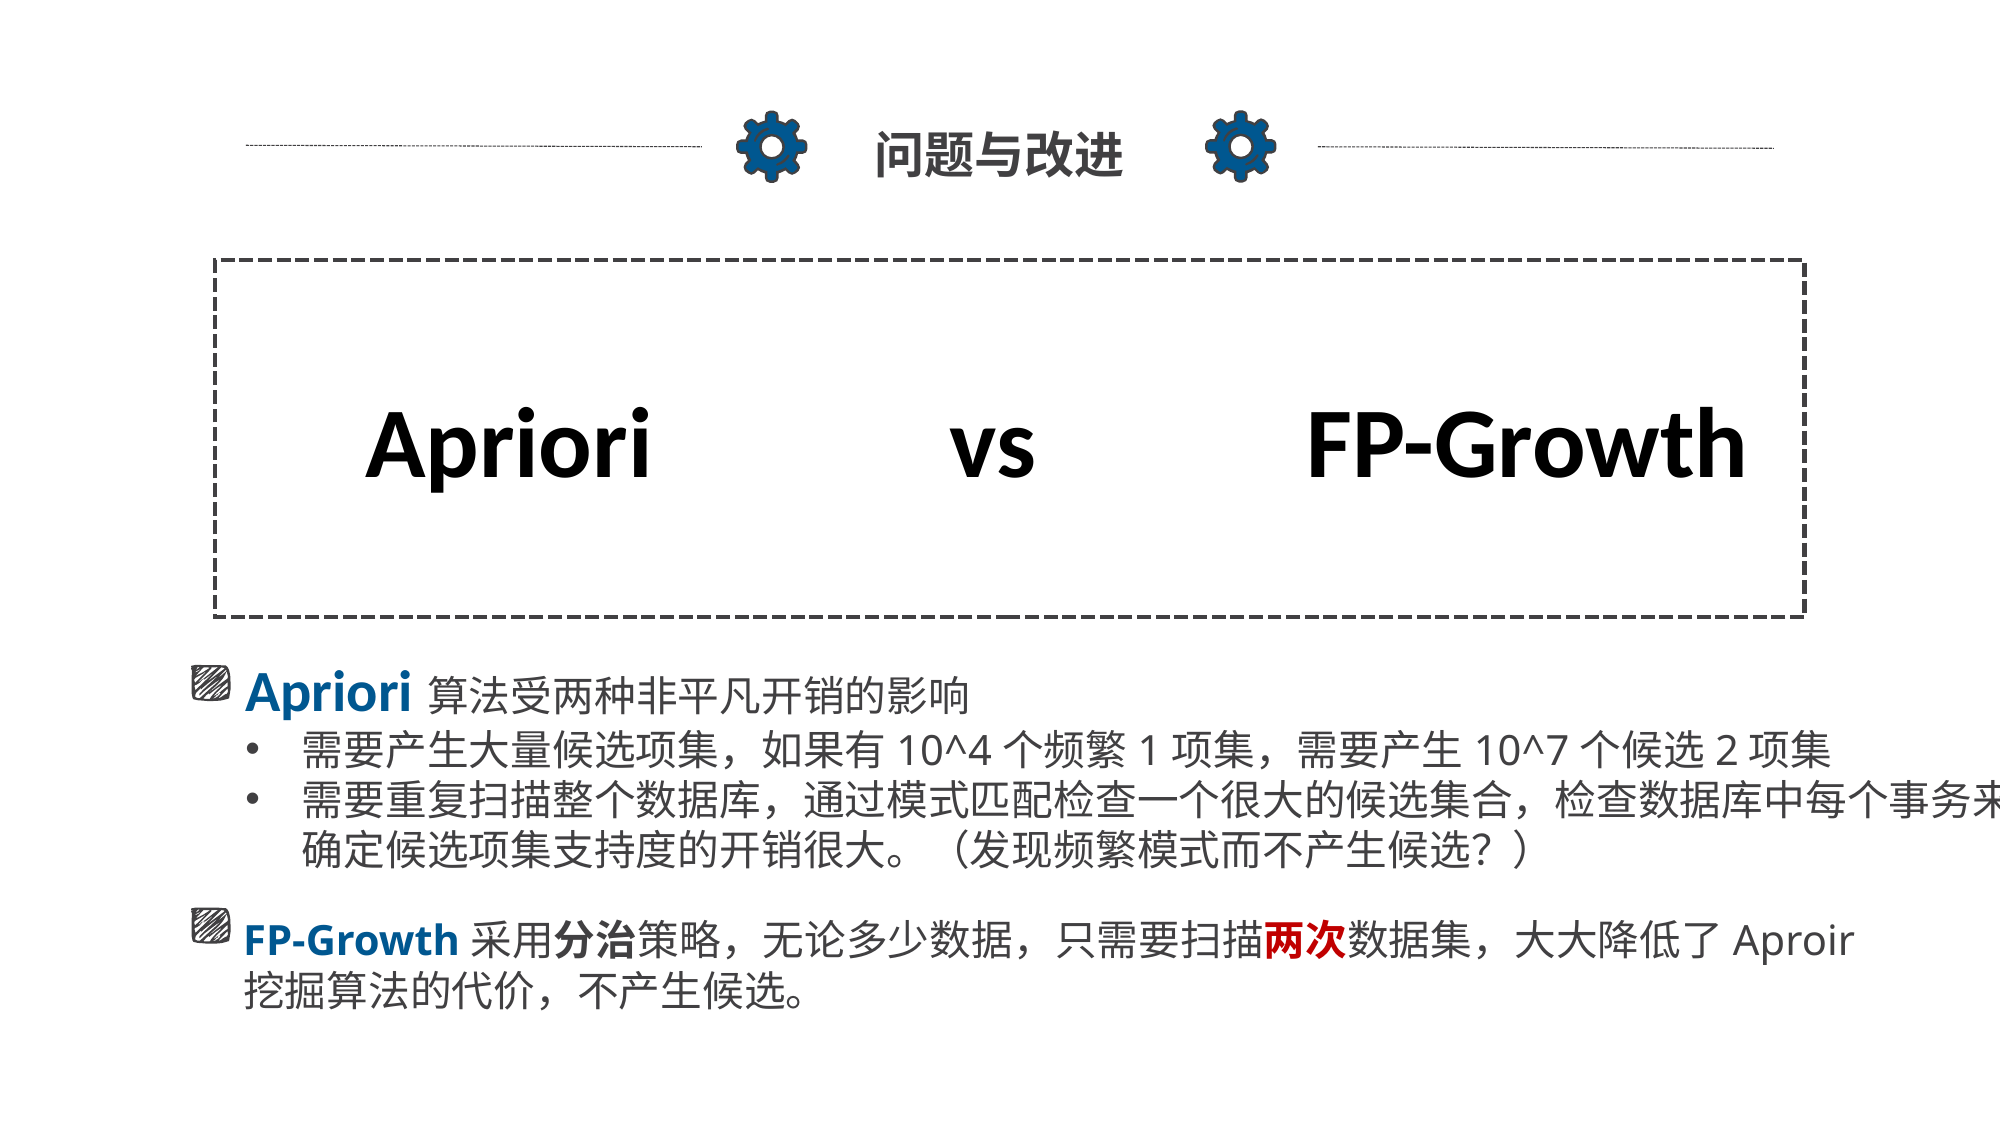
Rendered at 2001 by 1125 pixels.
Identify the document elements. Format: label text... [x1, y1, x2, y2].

text_box Apriori vs FP-Growth [350, 370, 1879, 506]
text_box Apriori算法受两种非平凡开销的影响 需要产生大量候选项集，如果有10^4个频繁1项集，需要产生10^7个候选2项集 需要重复扫描整个数据库，通过模式匹配检查一个很大的候选集合，检查数据库中每个事务来确定候选项集支持度的开销很大。（发现频繁模式而不产生候选？） [230, 646, 2000, 881]
text_box [191, 907, 228, 944]
text_box [191, 664, 230, 702]
text_box FP-Growth采用分治策略，无论多少数据，只需要扫描两次数据集，大大降低了Aproir挖掘算法的代价，不产生候选。 [228, 906, 1918, 1022]
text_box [245, 110, 1774, 193]
text_box [214, 259, 1805, 618]
